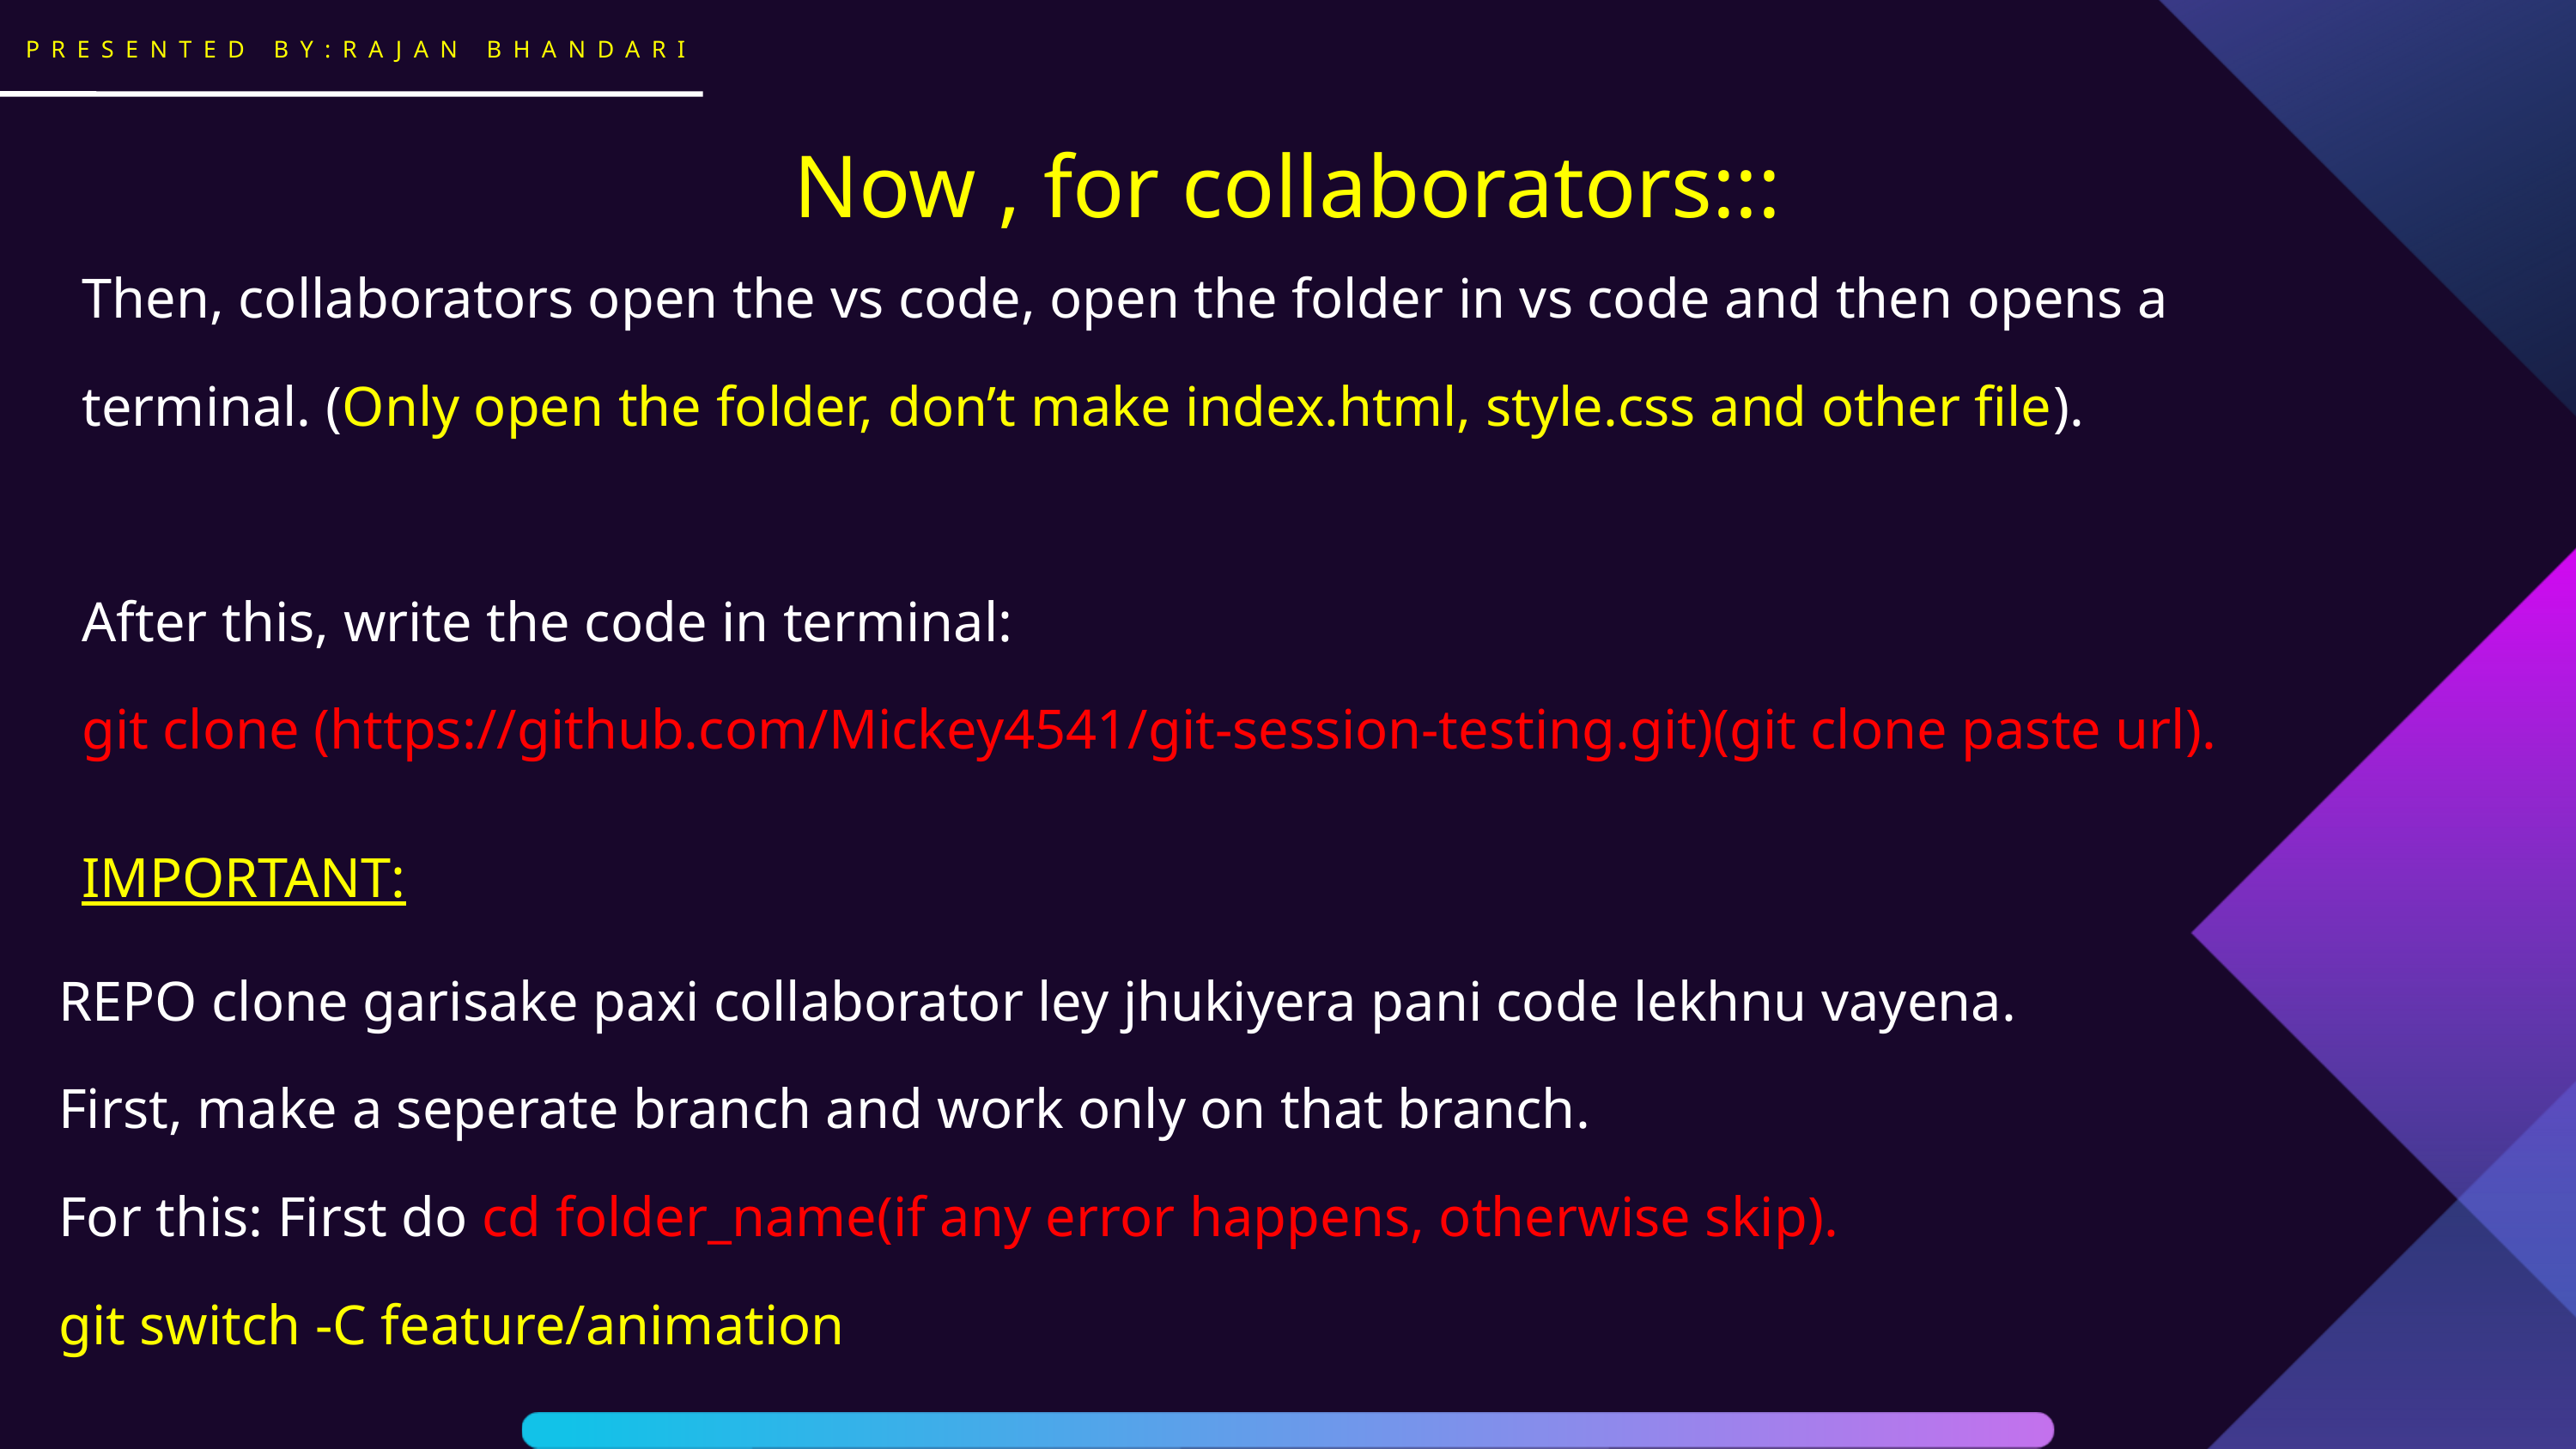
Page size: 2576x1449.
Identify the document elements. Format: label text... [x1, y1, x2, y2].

text_box Then, collaborators open the vs code, open the folder in vs code and then opens a terminal. (Only open the folder, don’t make index.html, style.css and other file). After this, write the code in terminal: git clone (https://github.com/Mickey4541/git-session-testing.git)(git clone paste url). [82, 221, 2315, 761]
text_box REPO clone garisake paxi collaborator ley jhukiyera pani code lekhnu vayena. First, make a seperate branch and work only on that branch. For this: First do cd folder_name(if any error happens, otherwise skip). git switch -C feature/animation [58, 924, 2097, 1355]
text_box [1710, 0, 2576, 1449]
text_box Now , for collaborators::: [719, 114, 1857, 235]
text_box [521, 1412, 1710, 1449]
text_box PRESENTED BY:RAJAN BHANDARI [25, 36, 728, 63]
text_box IMPORTANT: [82, 800, 2315, 909]
